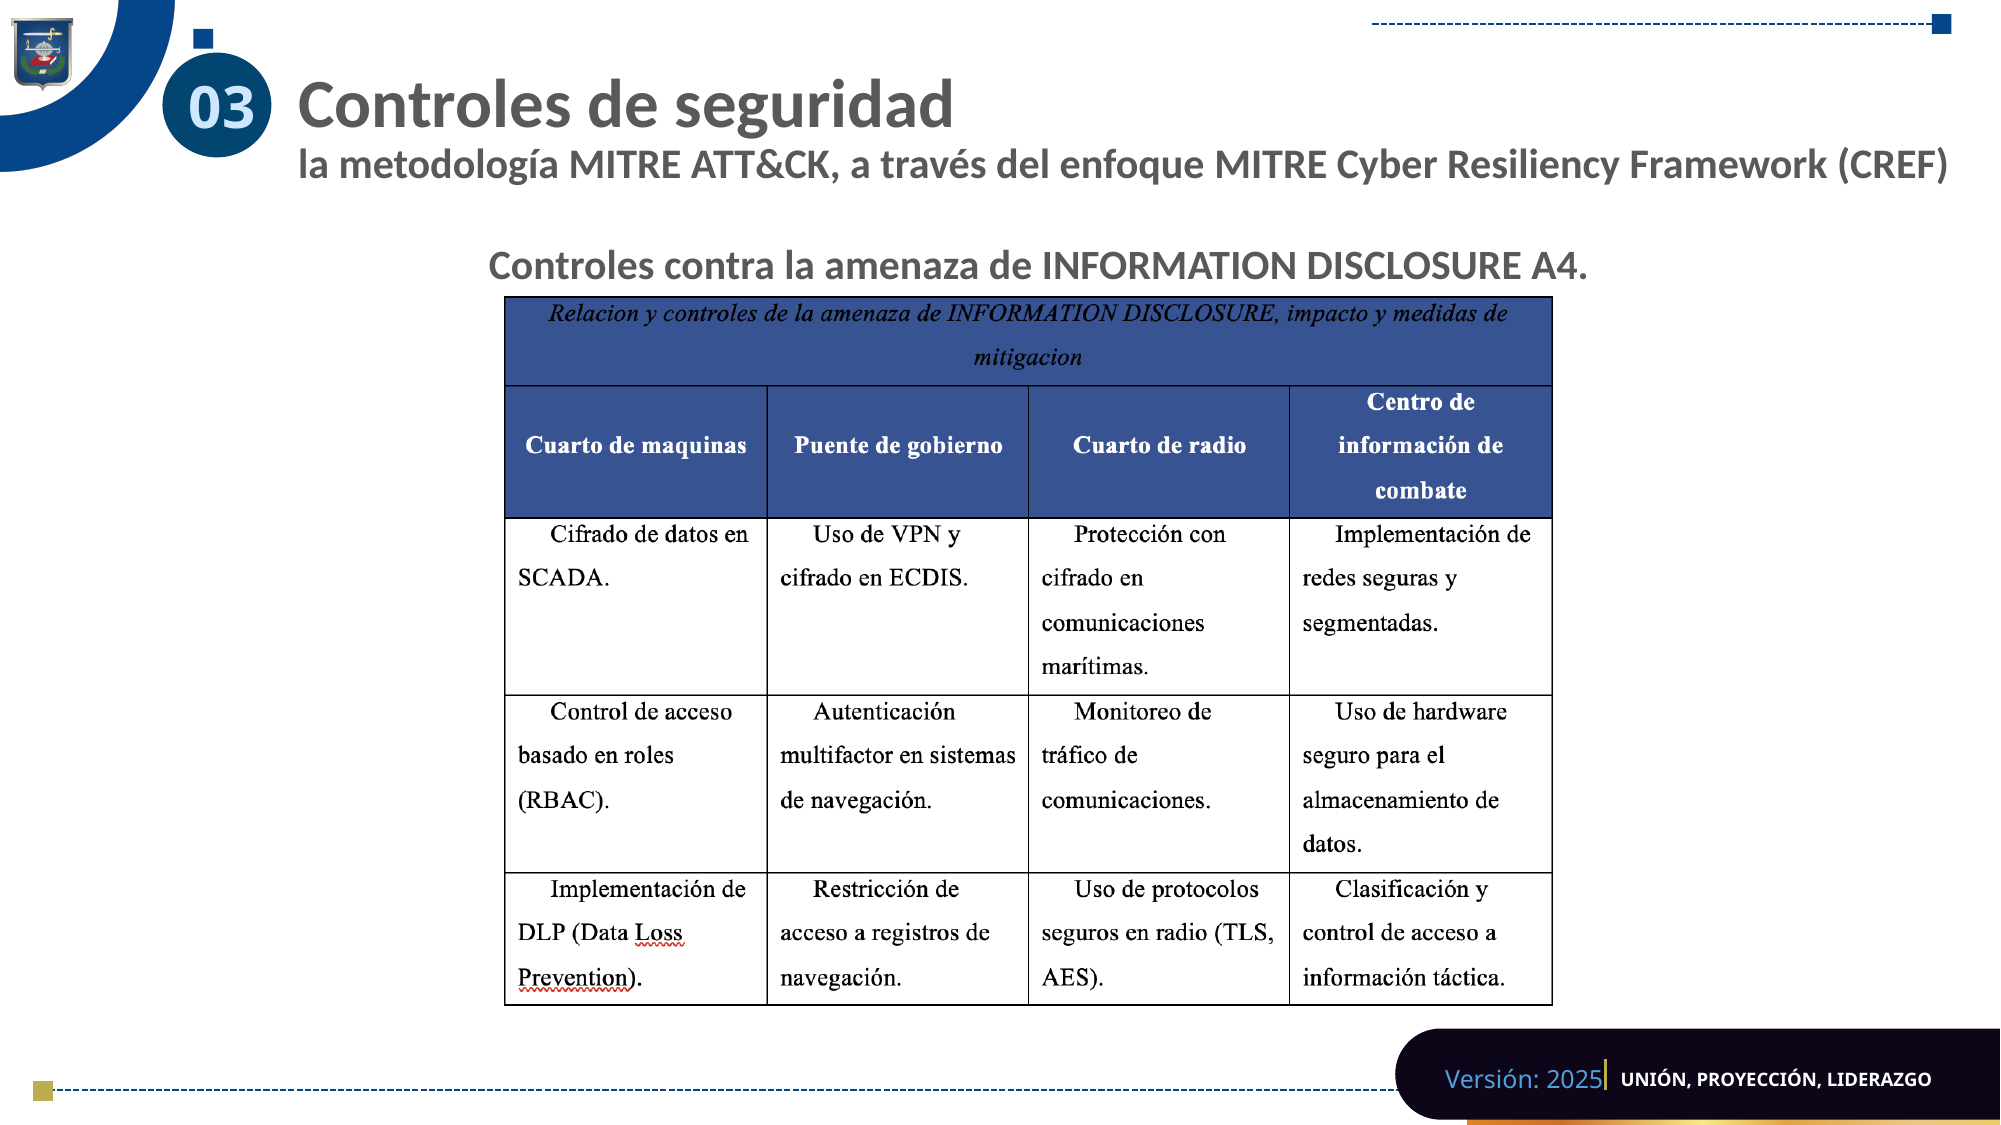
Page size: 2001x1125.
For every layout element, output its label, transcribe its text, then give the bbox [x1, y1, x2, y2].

picture [473, 288, 1565, 1024]
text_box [161, 52, 308, 158]
picture [1467, 1120, 2000, 1125]
title Controles de seguridad la metodología MITRE ATT&CK, a través del enfoque MITRE Cyber Resiliency Framework (CREF) [283, 48, 1977, 196]
picture [0, 0, 175, 172]
text_box Controles contra la amenaza de INFORMATION DISCLOSURE A4. [474, 205, 1938, 296]
